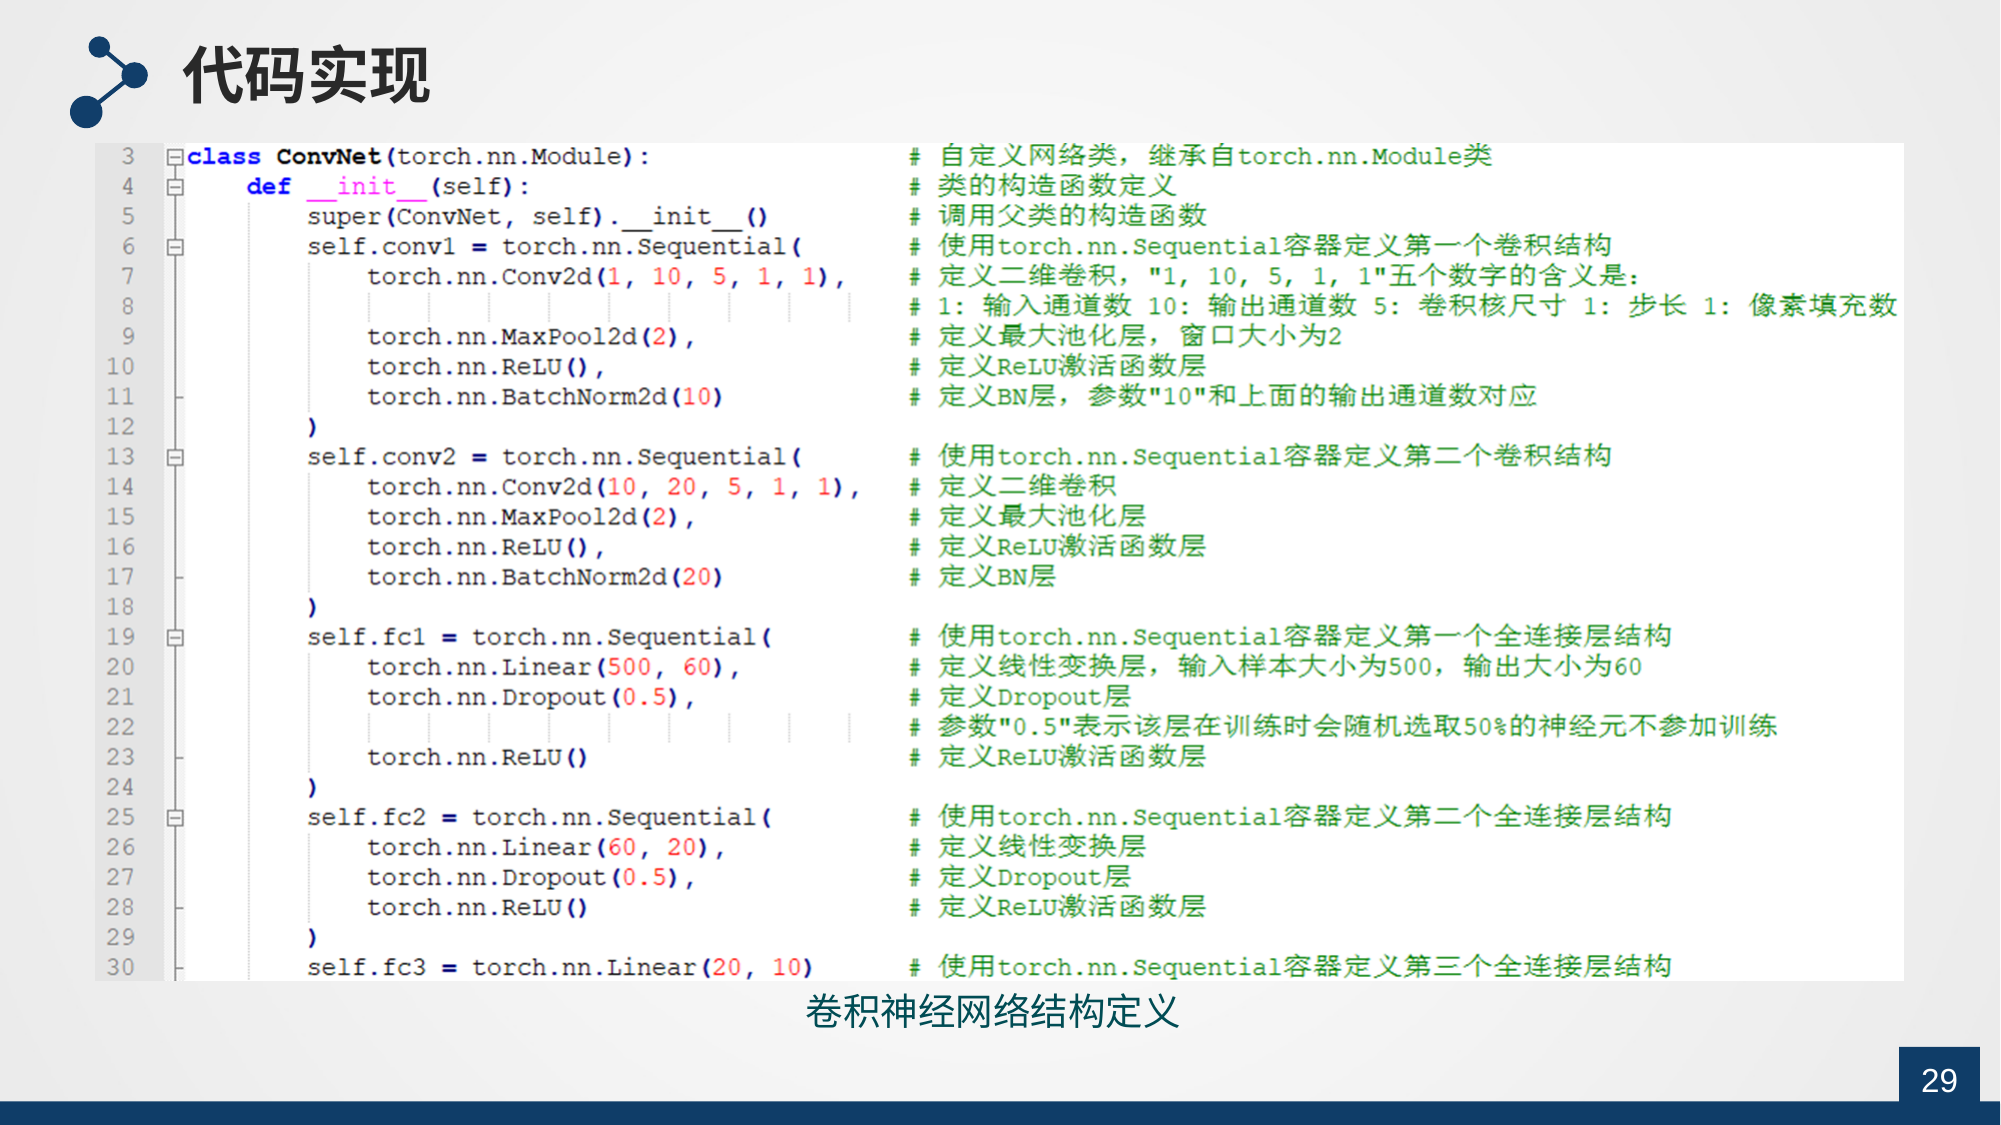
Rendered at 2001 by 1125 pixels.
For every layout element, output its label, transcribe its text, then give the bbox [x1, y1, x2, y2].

text_box [69, 36, 148, 129]
text_box 代码实现 [167, 29, 448, 119]
text_box 卷积神经网络结构定义 [790, 981, 1210, 1041]
picture [0, 0, 2001, 1125]
